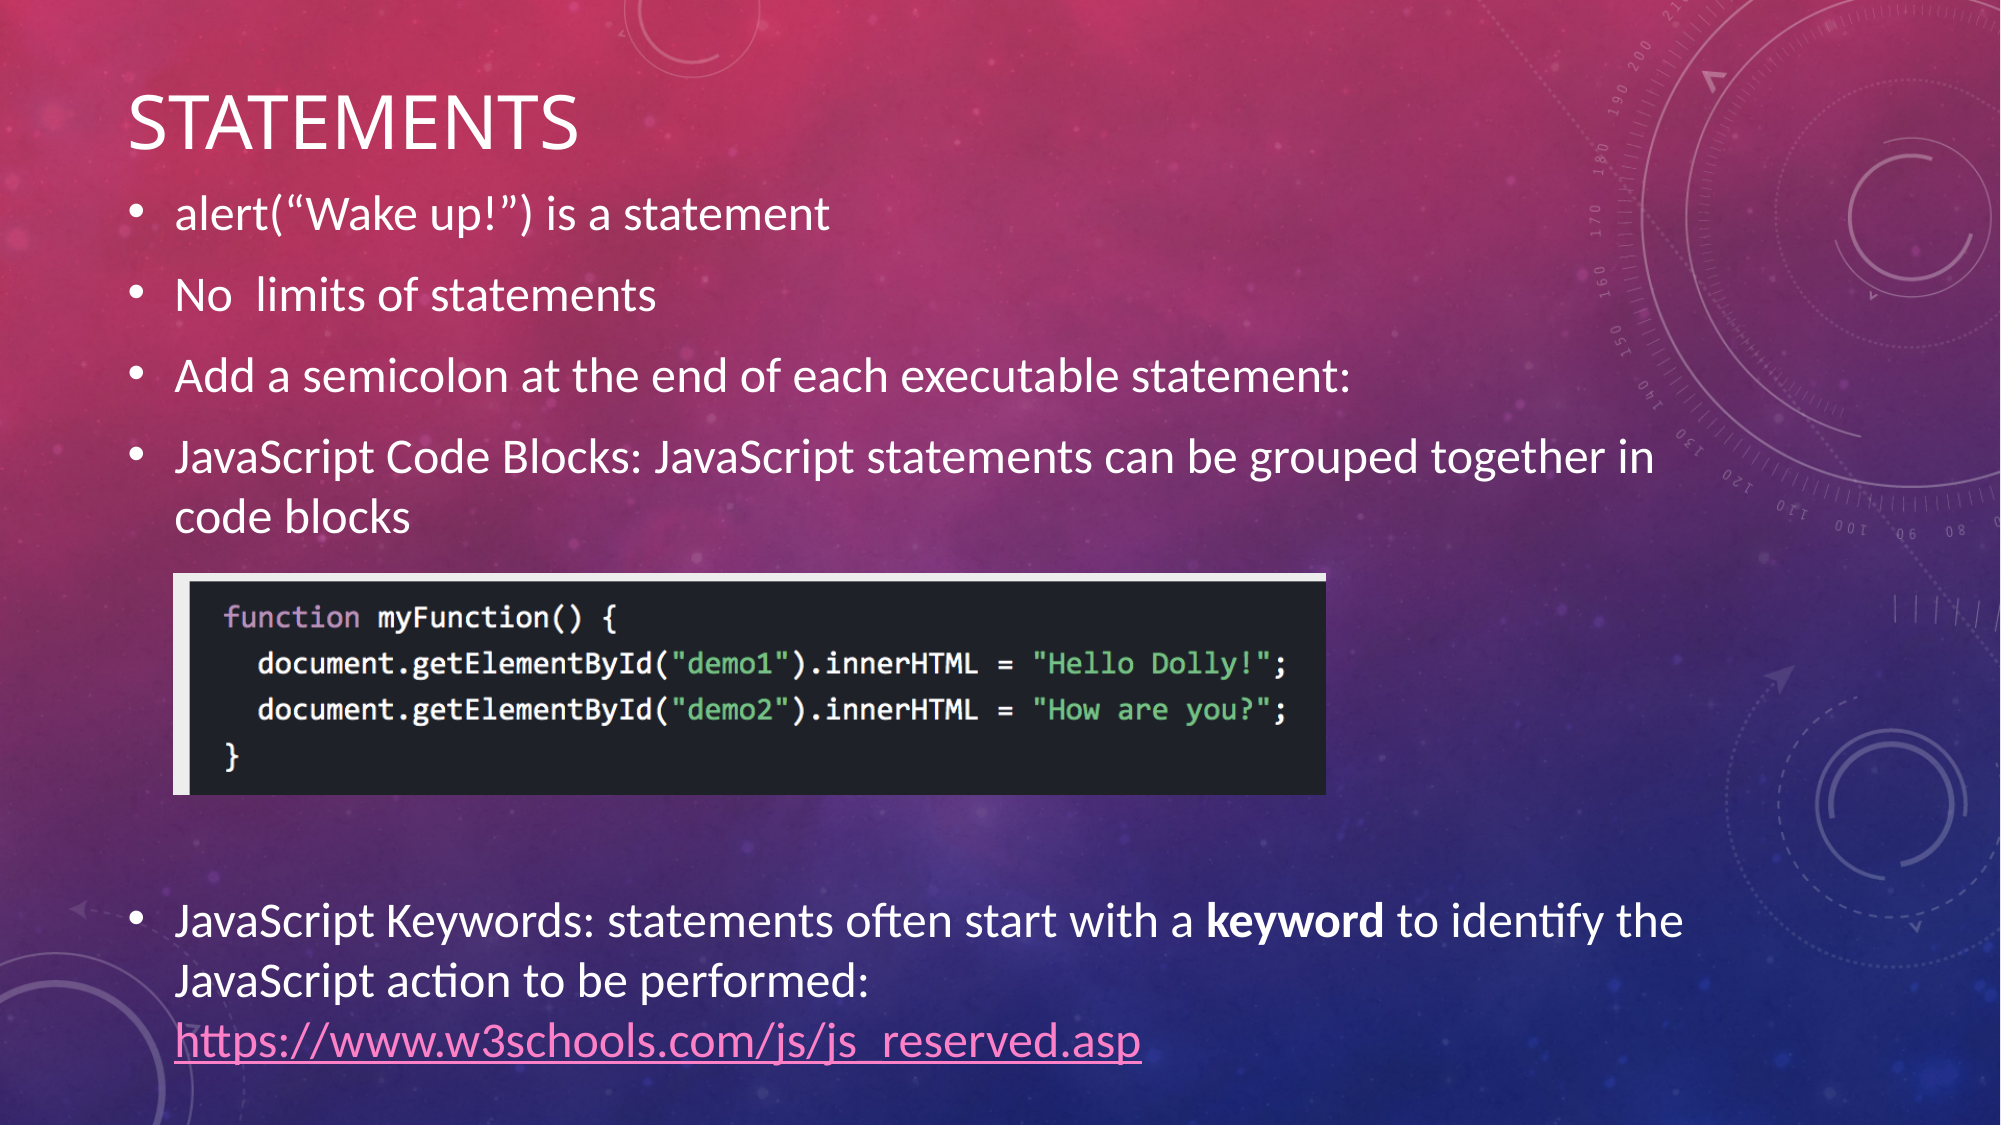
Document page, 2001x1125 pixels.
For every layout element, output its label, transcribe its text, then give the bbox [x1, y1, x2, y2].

title Statements [112, 0, 1775, 173]
picture [0, 0, 2001, 1125]
list alert(“Wake up!”) is a statement No limits of statements Add a semicolon at the end of each executable statement: JavaScript Code Blocks: JavaScript statements can be grouped together in code blocks JavaScript Keywords: statements often start with a keyword to identify the JavaScript action to be performed: https://www.w3schools.com/js/js_reserved.asp [112, 173, 1775, 1045]
picture [172, 573, 1326, 795]
